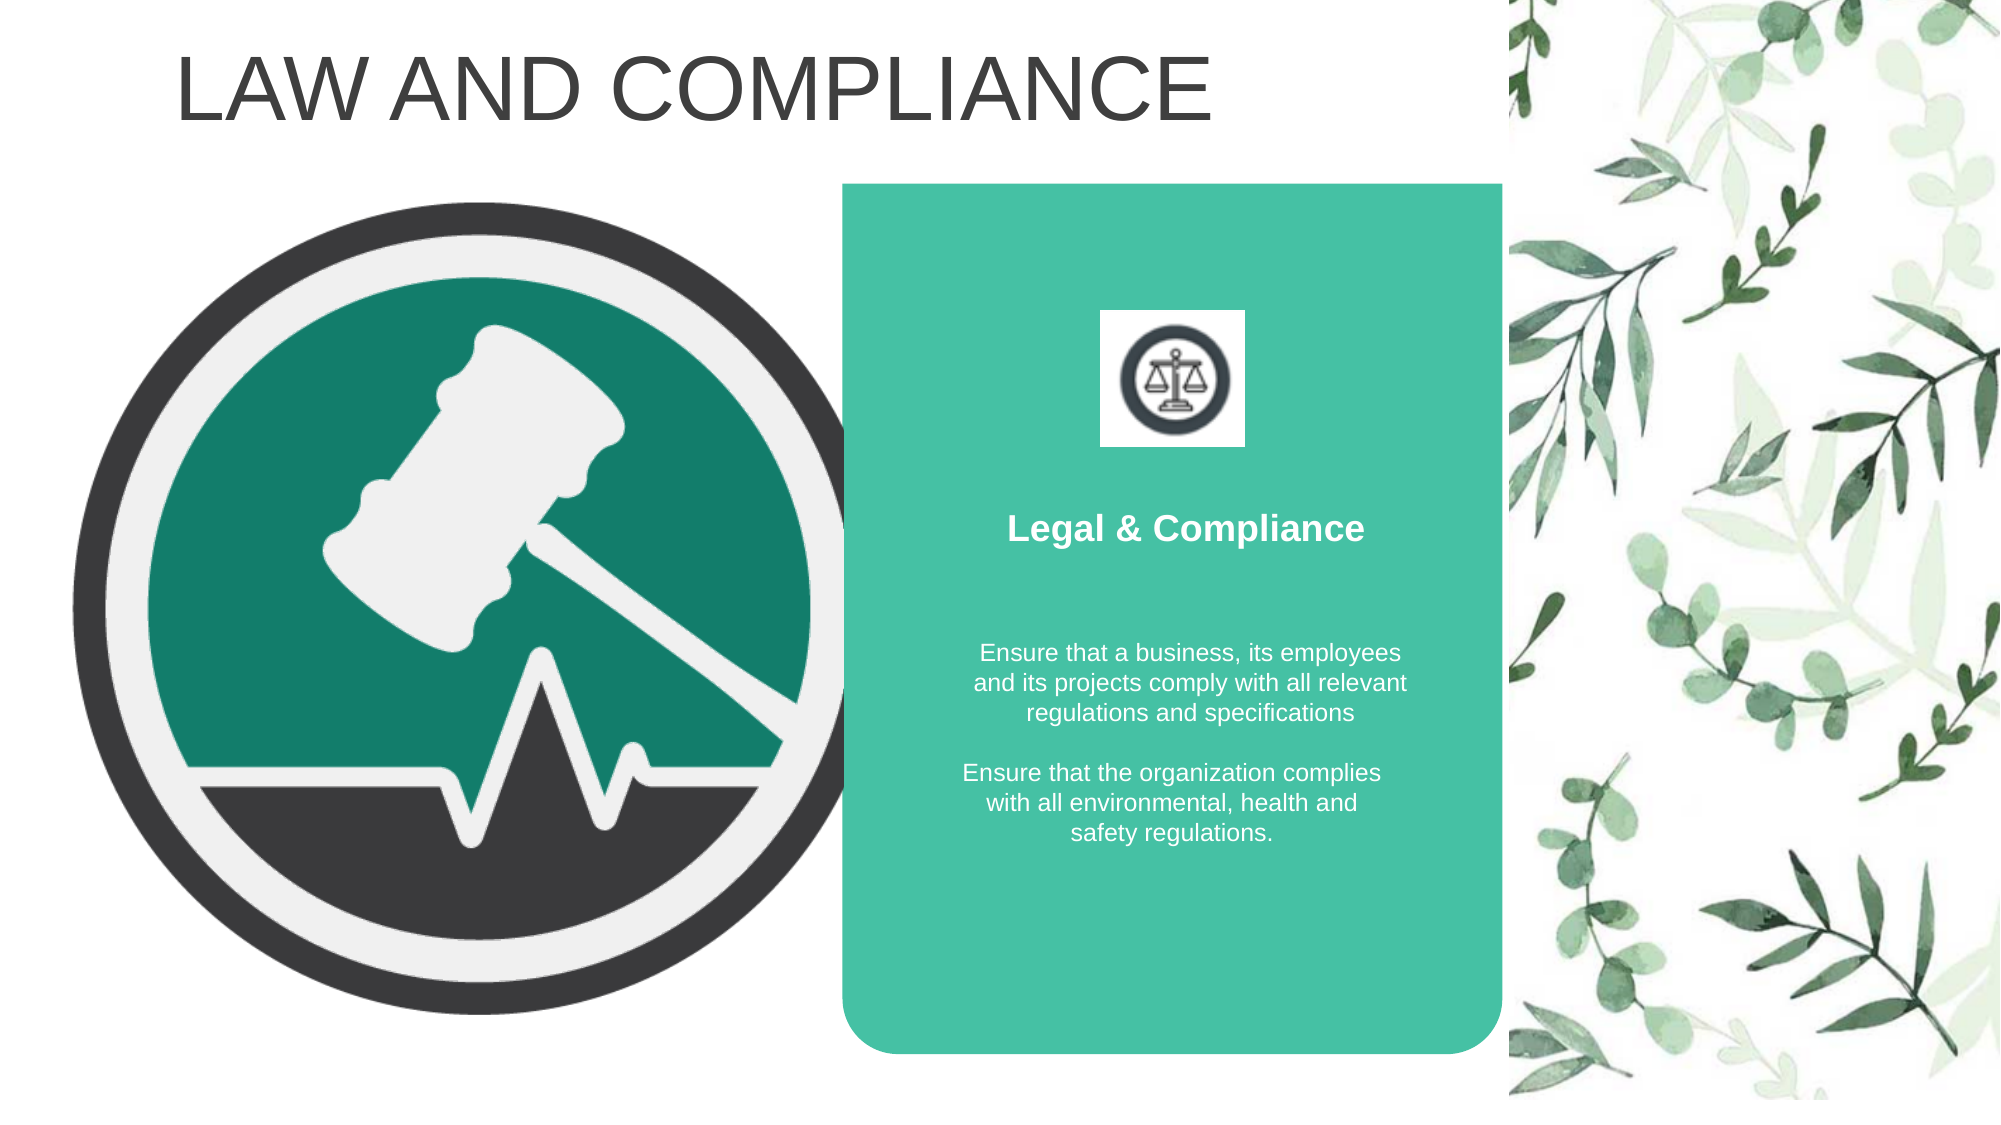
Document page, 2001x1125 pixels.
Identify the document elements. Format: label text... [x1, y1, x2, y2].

title LAW AND COMPLIANCE [50, 33, 1341, 149]
picture [1099, 309, 1245, 447]
picture [1509, 0, 2000, 1100]
picture [68, 198, 934, 1020]
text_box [948, 608, 1425, 743]
text_box [954, 527, 1399, 573]
text_box Ensure that the organization complies with all environmental, health and safety regulations. [939, 748, 1406, 854]
text_box Legal & Compliance [965, 496, 1410, 557]
